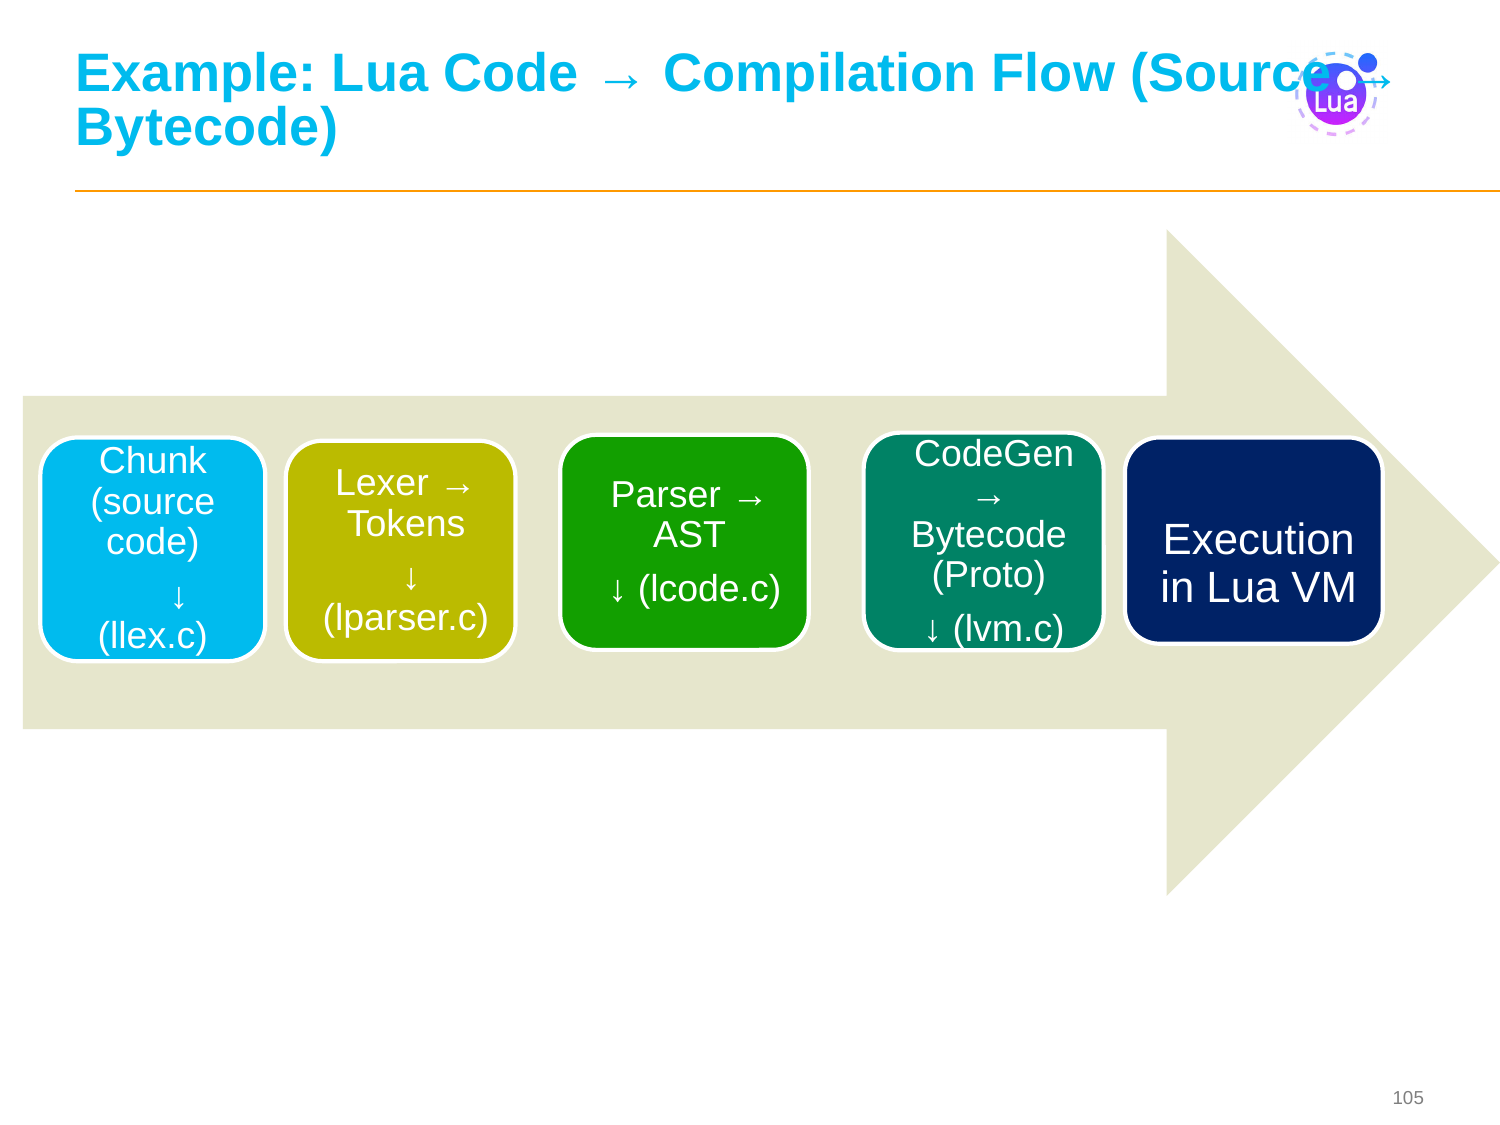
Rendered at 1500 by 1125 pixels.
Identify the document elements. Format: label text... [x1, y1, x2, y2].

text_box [22, 228, 1500, 897]
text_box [40, 437, 266, 662]
title Example: Lua Code → Compilation Flow (Source → Bytecode) [75, 27, 1422, 157]
